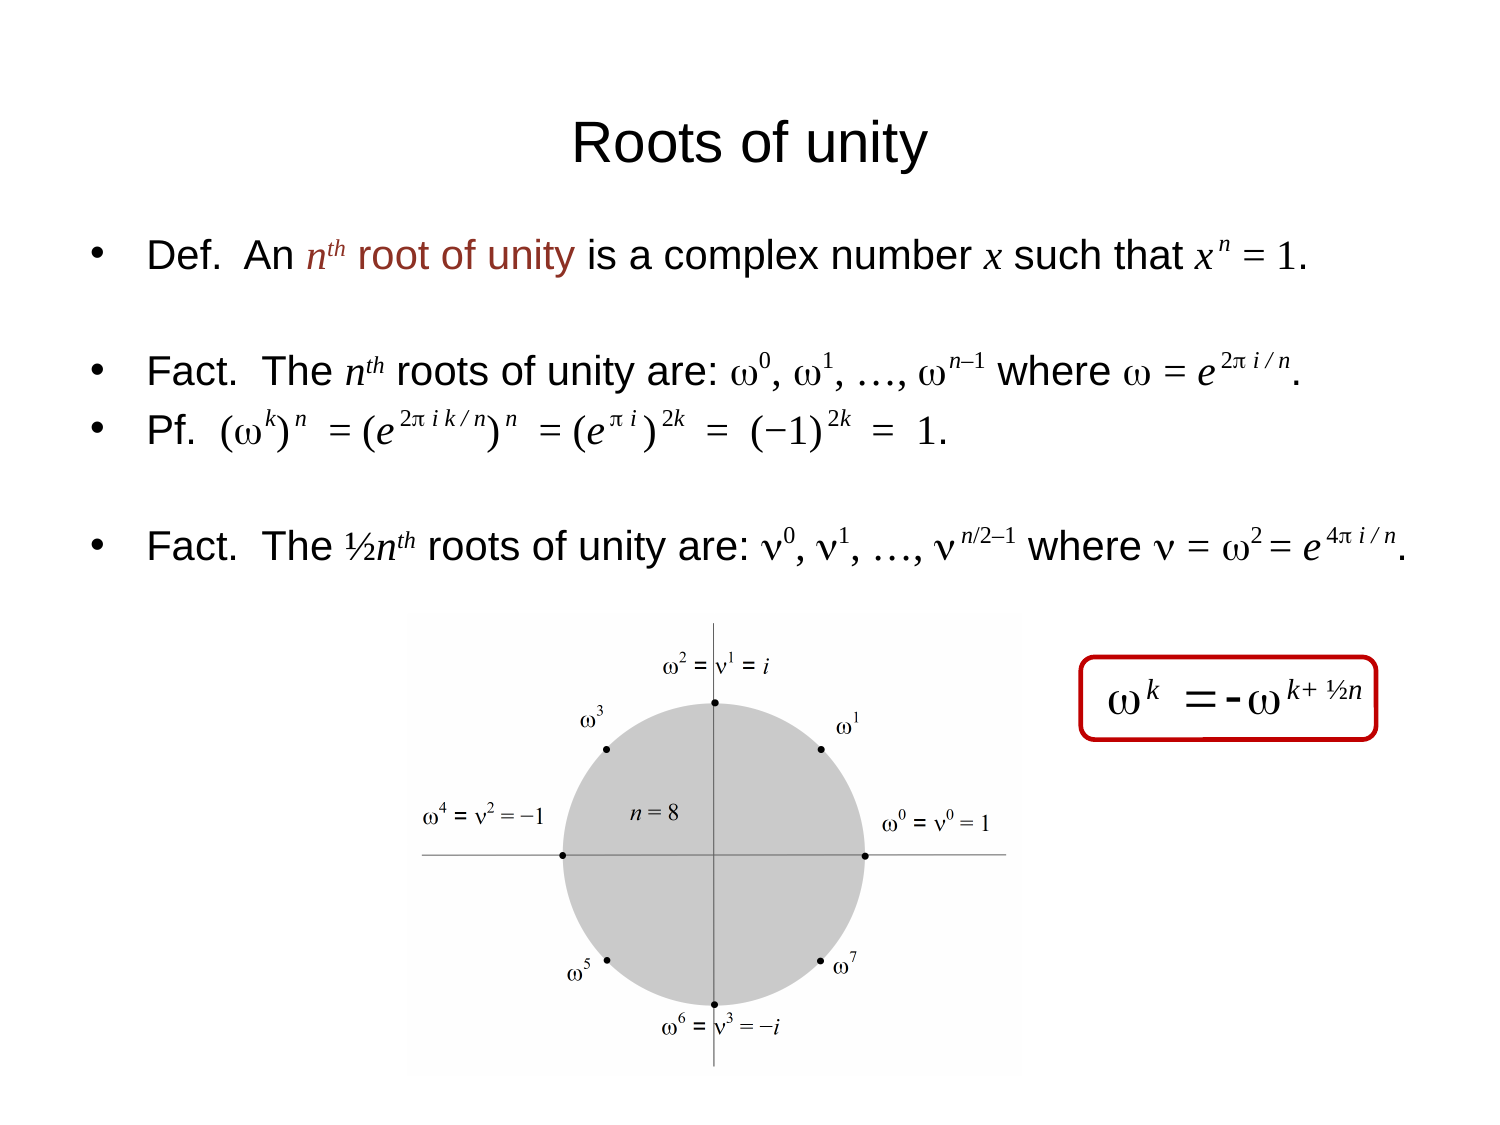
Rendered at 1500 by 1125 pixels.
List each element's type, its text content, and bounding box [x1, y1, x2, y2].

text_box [1080, 656, 1448, 740]
list Def. An nth root of unity is a complex number x such that xn = 1. Fact. The nth roots of unity are: w0, w1, …, wn–1 where w = e2p i / n. Pf. (wk)n = (e2p i k / n)n = (ep i )2k = (−1)2k = 1. Fact. The ½nth roots of unity are: n0, n1, …, nn/2–1 where n = w2 = e4p i / n. [74, 219, 1471, 1006]
picture [407, 613, 1022, 1076]
title Roots of unity [74, 44, 1426, 219]
